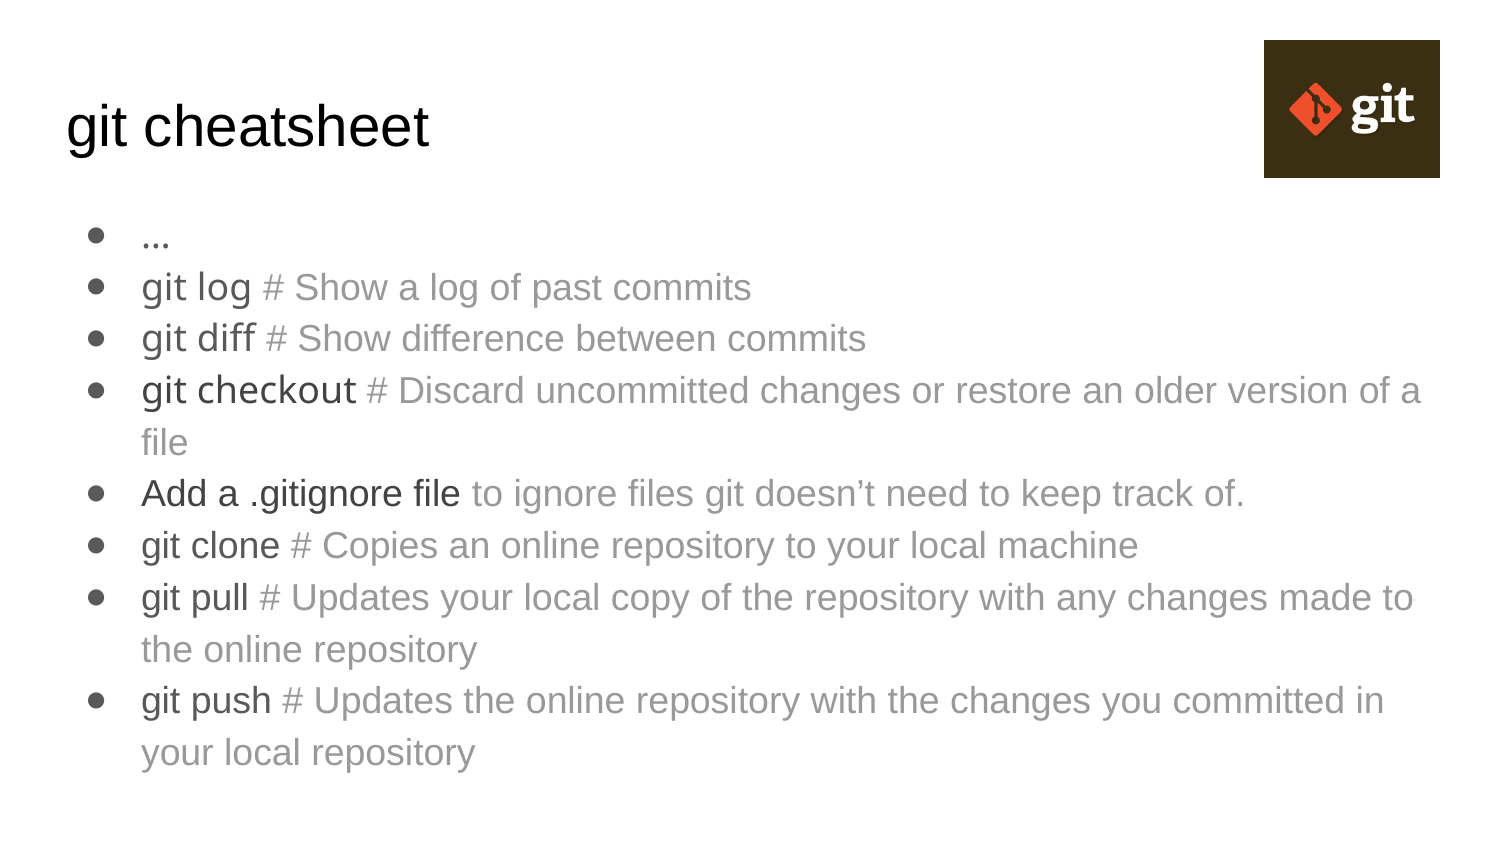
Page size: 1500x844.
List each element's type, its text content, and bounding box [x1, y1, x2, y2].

list … git log # Show a log of past commits git diff # Show difference between commits git checkout # Discard uncommitted changes or restore an older version of a file Add a .gitignore file to ignore files git doesn’t need to keep track of. git clone # Copies an online repository to your local machine git pull # Updates your local copy of the repository with any changes made to the online repository git push # Updates the online repository with the changes you committed in your local repository [51, 189, 1449, 838]
picture [1263, 40, 1440, 179]
title git cheatsheet [1444, 72, 1449, 167]
title git cheatsheet [51, 72, 1258, 167]
